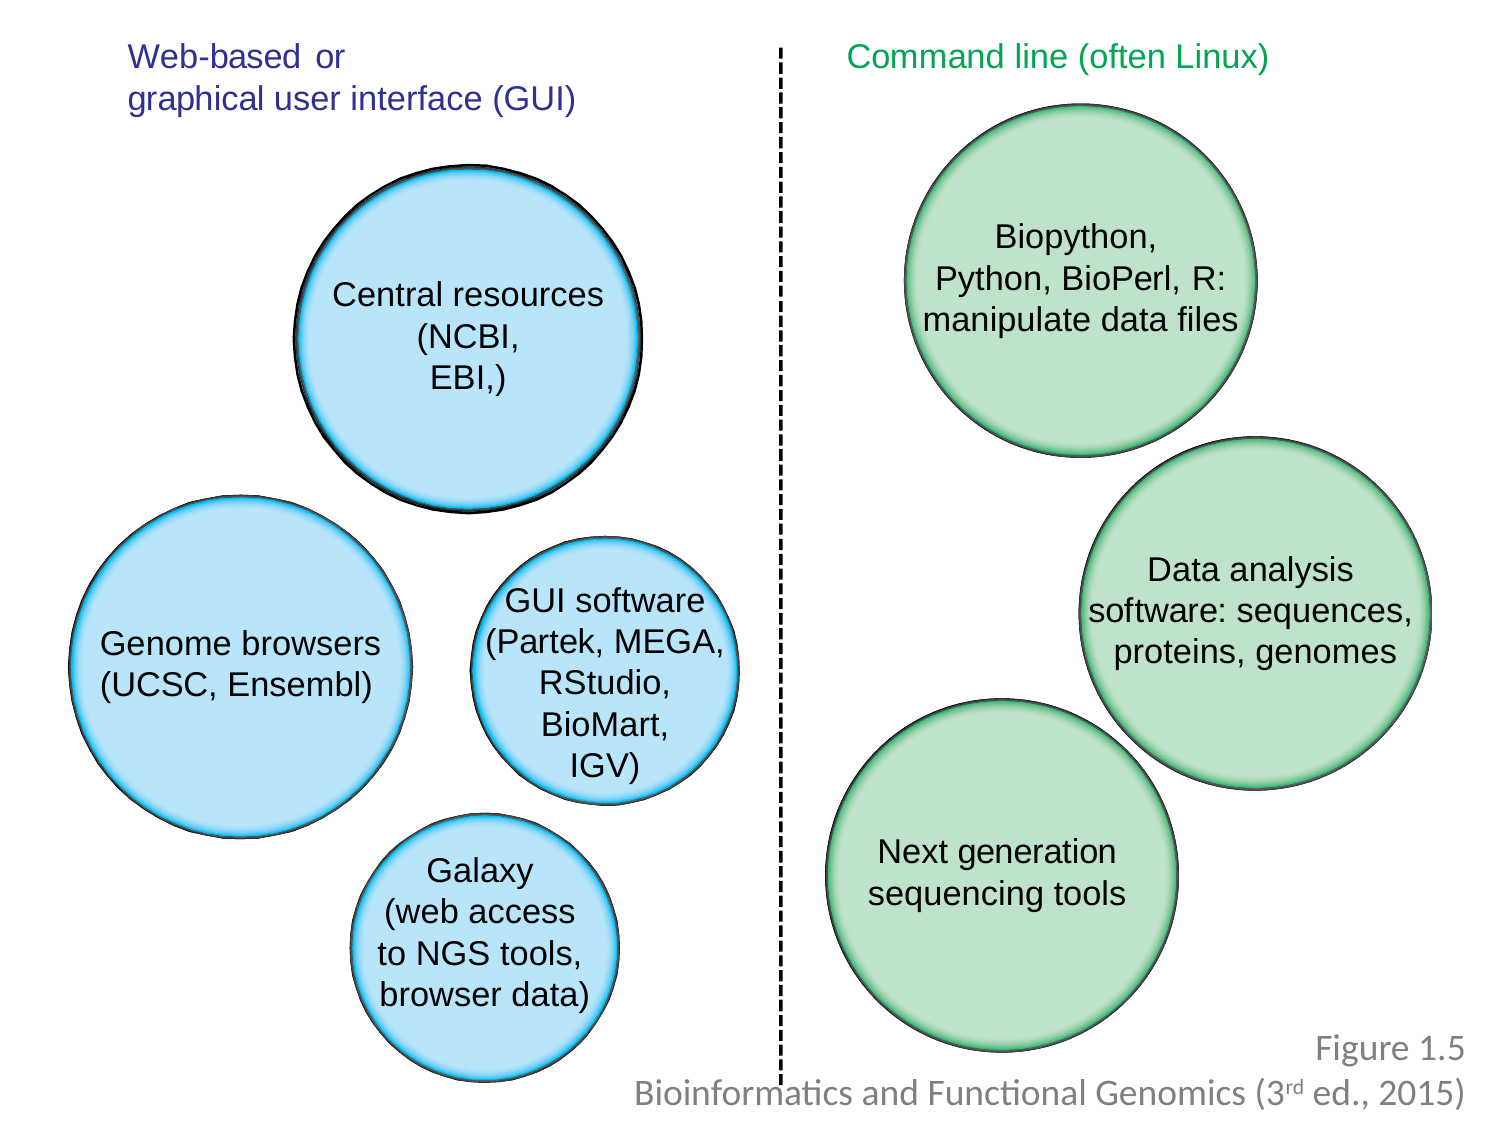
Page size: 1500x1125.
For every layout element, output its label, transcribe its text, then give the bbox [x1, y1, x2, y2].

text_box Figure 1.5 Bioinformatics and Functional Genomics (3rd ed., 2015) [619, 1015, 1481, 1121]
picture [67, 39, 1432, 1087]
